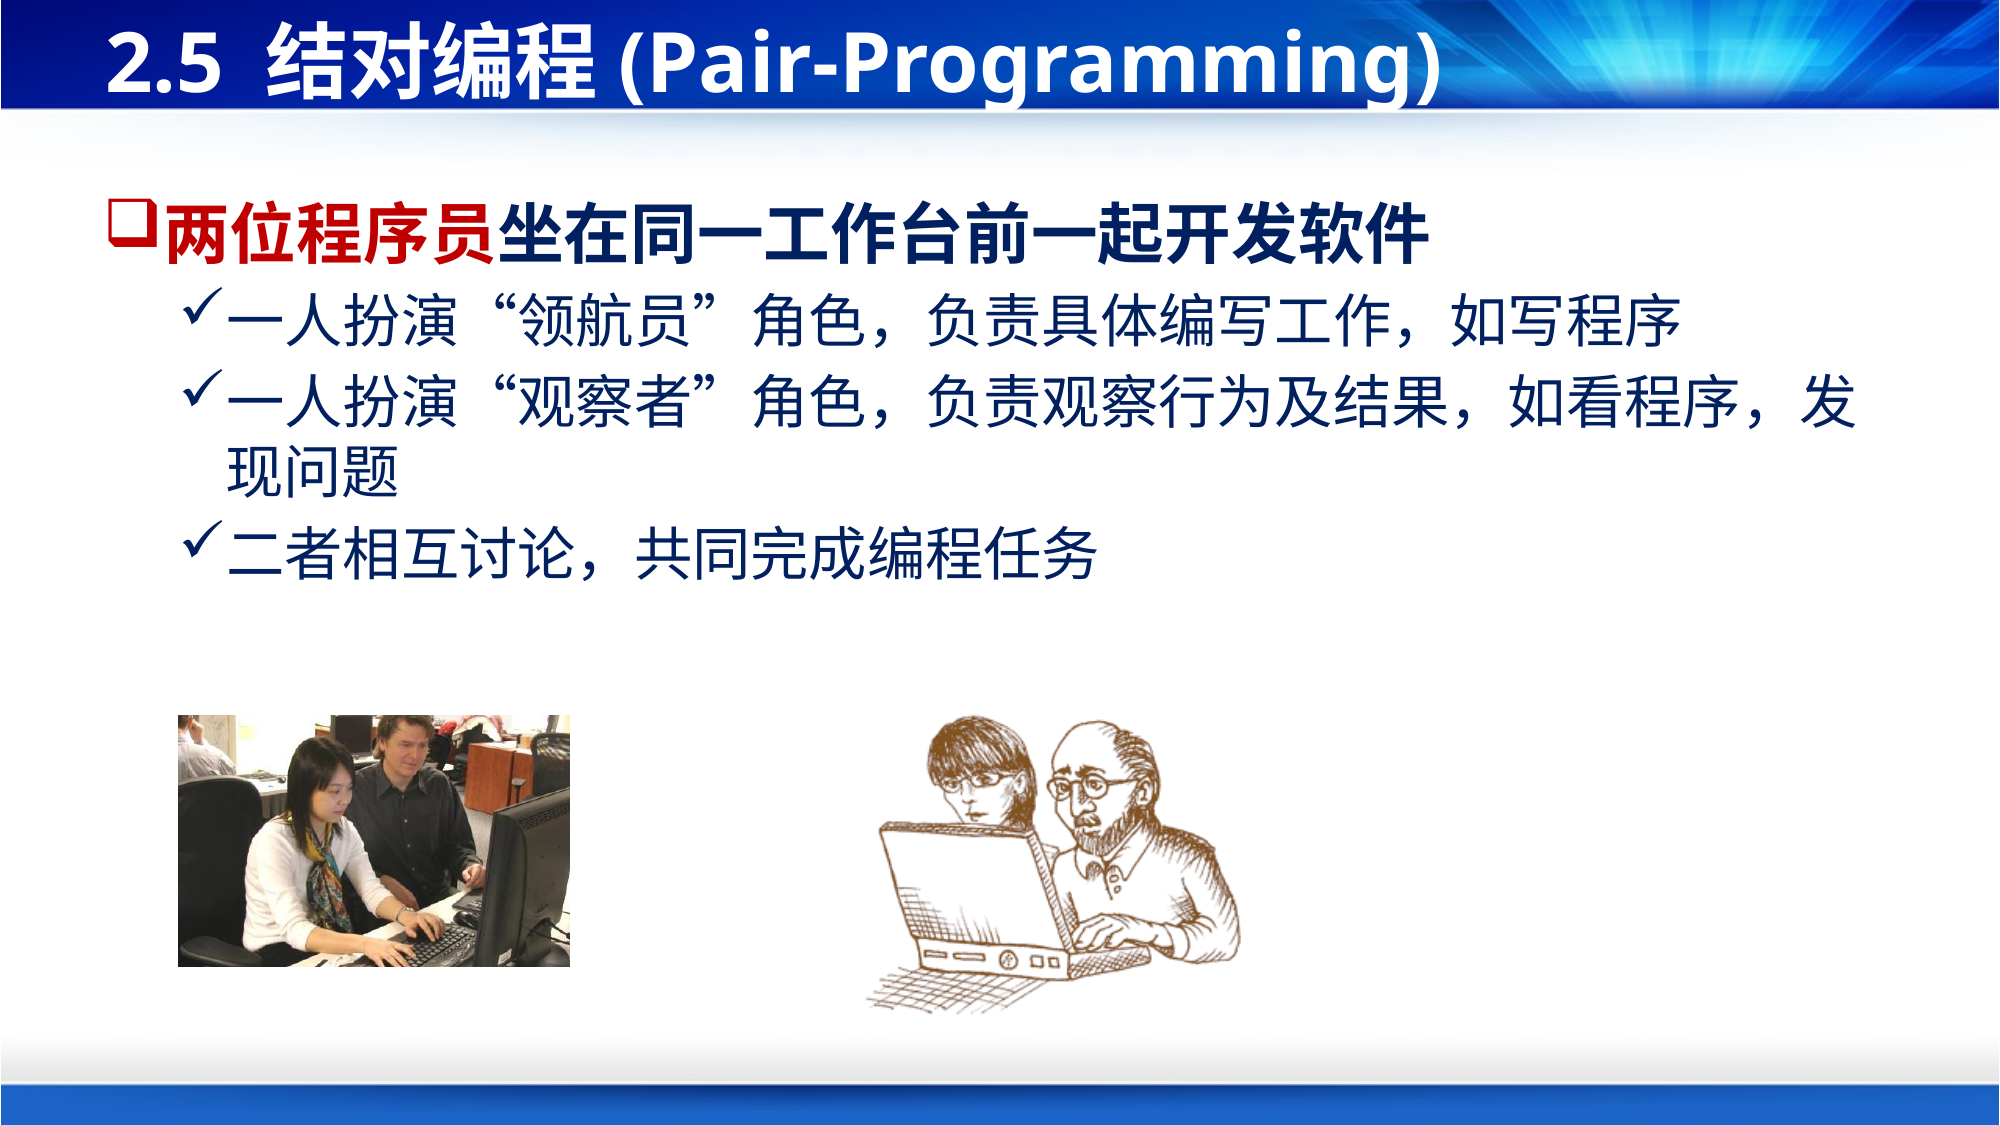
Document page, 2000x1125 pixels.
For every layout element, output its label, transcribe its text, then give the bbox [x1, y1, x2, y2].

list 两位程序员坐在同一工作台前一起开发软件 一人扮演“领航员”角色，负责具体编写工作，如写程序 一人扮演“观察者”角色，负责观察行为及结果，如看程序，发现问题 二者相互讨论，共同完成编程任务 [88, 184, 1880, 1012]
picture [1, 0, 1999, 1125]
title 2.5 结对编程(Pair-Programming) [90, 1, 1880, 118]
